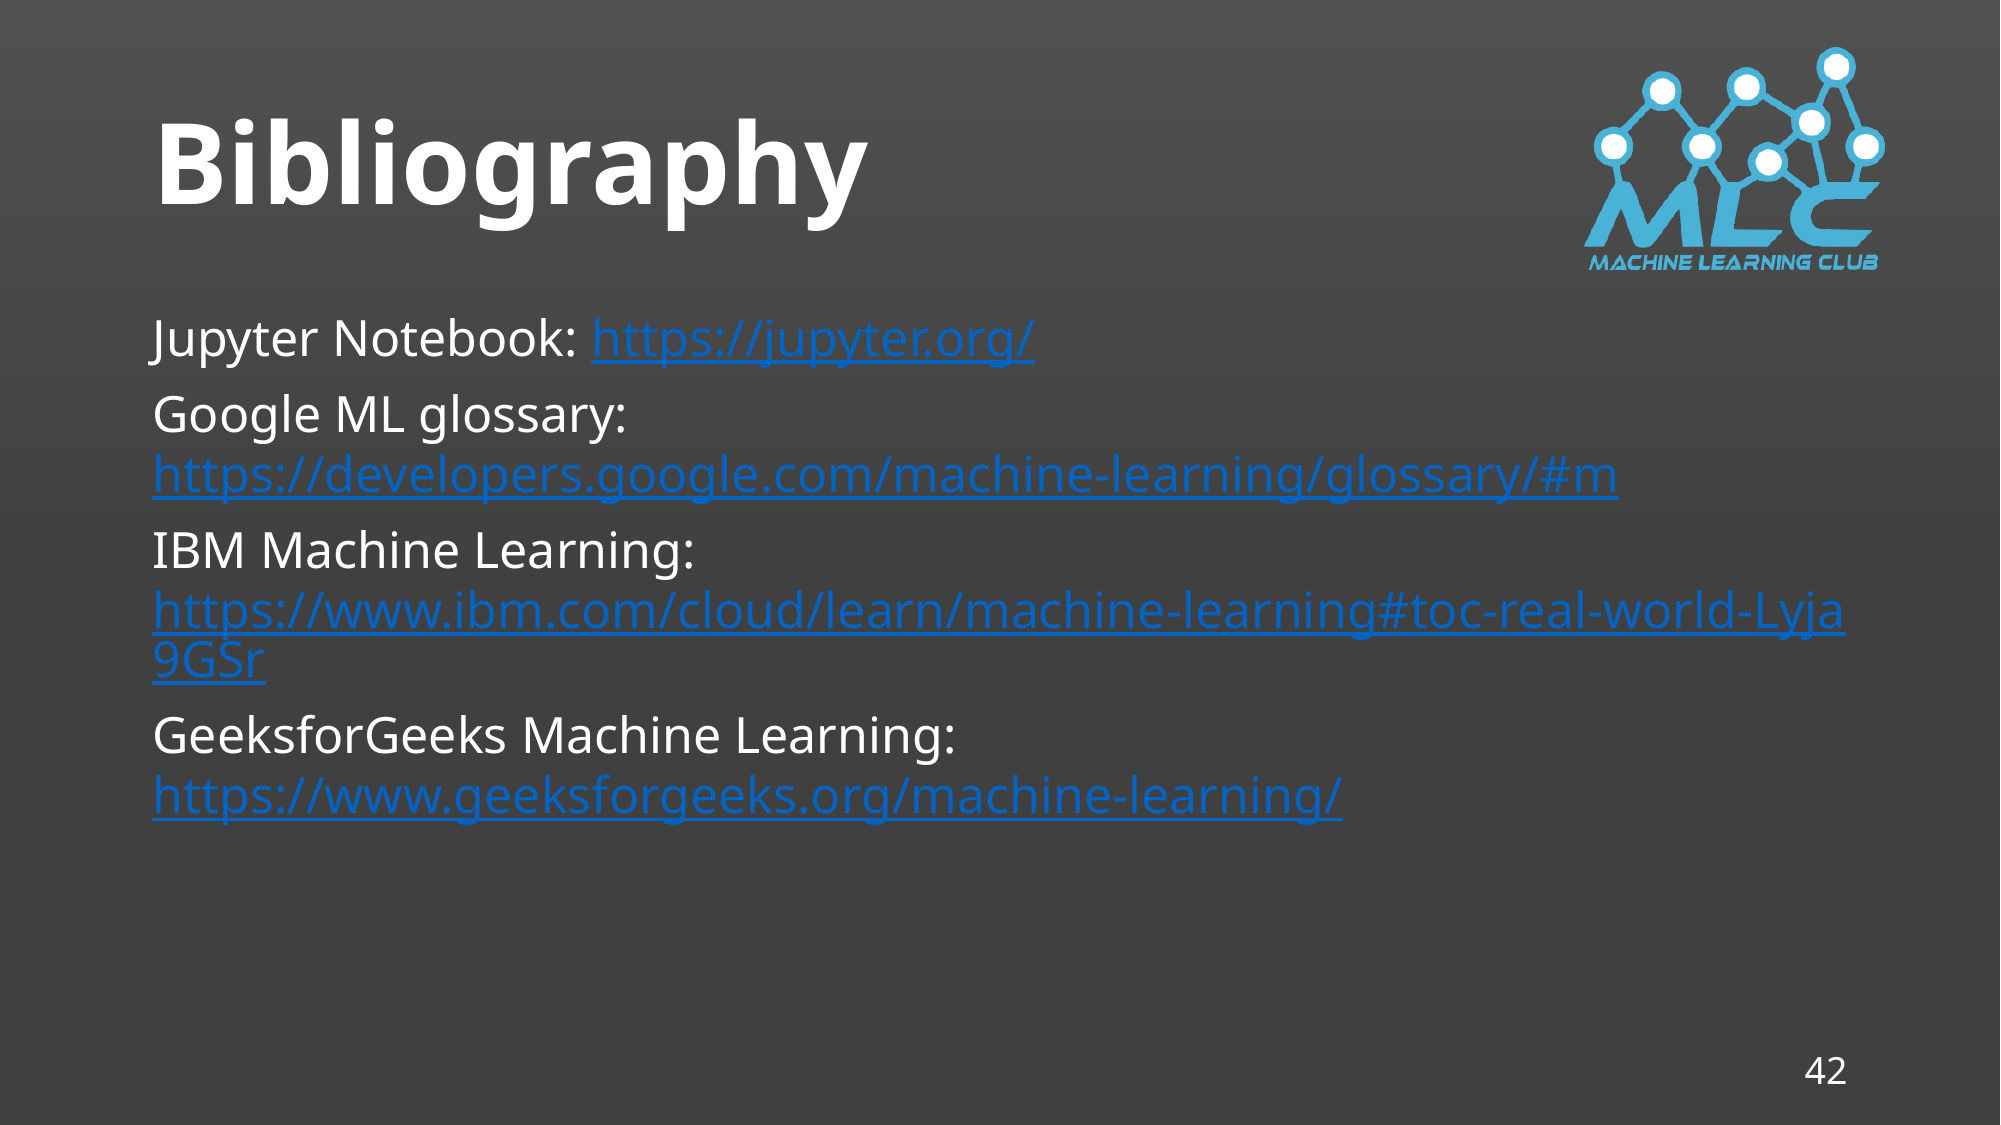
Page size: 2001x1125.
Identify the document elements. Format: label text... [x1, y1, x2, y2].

slide_number 42 [1412, 1042, 1863, 1103]
title Bibliography [137, 59, 1571, 278]
picture [1584, 47, 1885, 270]
list Jupyter Notebook: https://jupyter.org/ Google ML glossary: https://developers.google.com/machine-learning/glossary/#m IBM Machine Learning: https://www.ibm.com/cloud/learn/machine-learning#toc-real-world-Lyja9GSr GeeksforGeeks Machine Learning: https://www.geeksforgeeks.org/machine-learning/ [137, 299, 1863, 1014]
